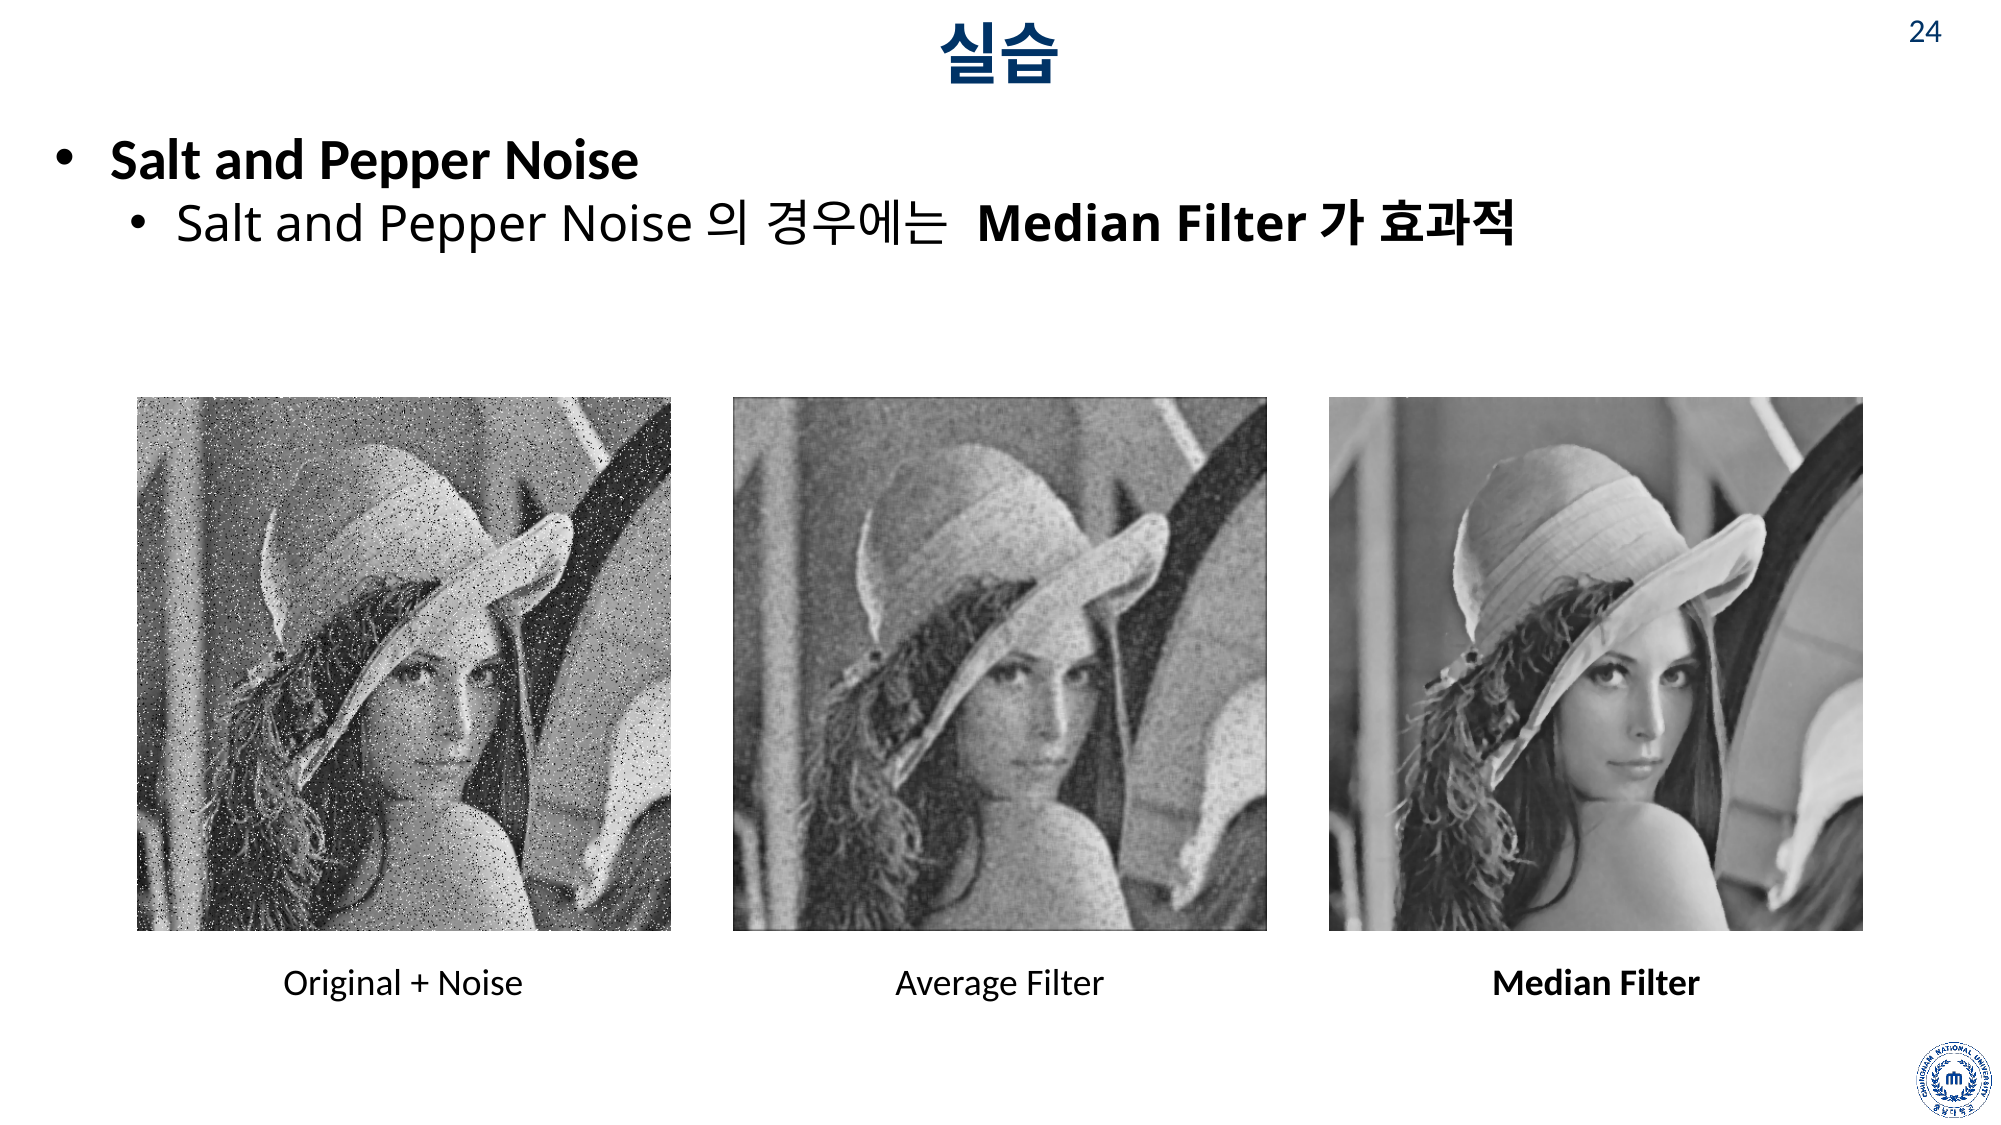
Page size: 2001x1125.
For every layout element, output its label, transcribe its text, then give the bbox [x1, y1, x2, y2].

text_box Average Filter [853, 950, 1147, 1011]
picture [733, 396, 1267, 931]
text_box Salt and Pepper Noise Salt and Pepper Noise의 경우에는 Median Filter가 효과적 [39, 113, 1961, 1035]
text_box Original + Noise [257, 950, 551, 1011]
picture [1329, 396, 1864, 931]
title 실습 [279, 2, 1721, 102]
text_box Median Filter [1449, 950, 1743, 1011]
picture [136, 396, 671, 931]
picture [1916, 1042, 1994, 1118]
